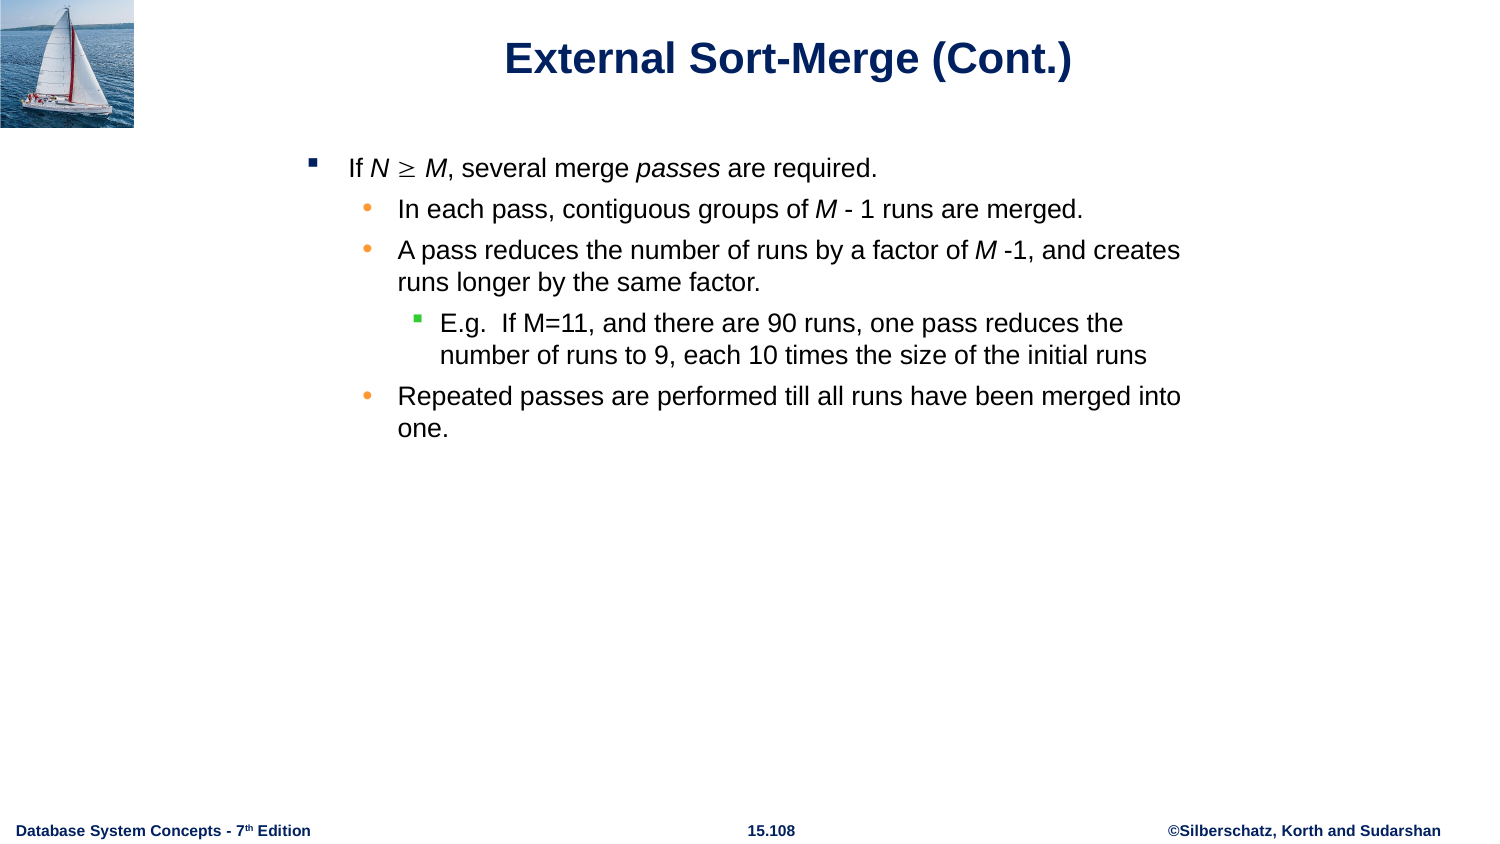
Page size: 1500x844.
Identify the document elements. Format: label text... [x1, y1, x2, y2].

picture [0, 0, 134, 128]
list If N  M, several merge passes are required. In each pass, contiguous groups of M - 1 runs are merged. A pass reduces the number of runs by a factor of M -1, and creates runs longer by the same factor. E.g. If M=11, and there are 90 runs, one pass reduces the number of runs to 9, each 10 times the size of the initial runs Repeated passes are performed till all runs have been merged into one. [291, 143, 1212, 480]
title External Sort-Merge (Cont.) [125, 14, 1452, 90]
